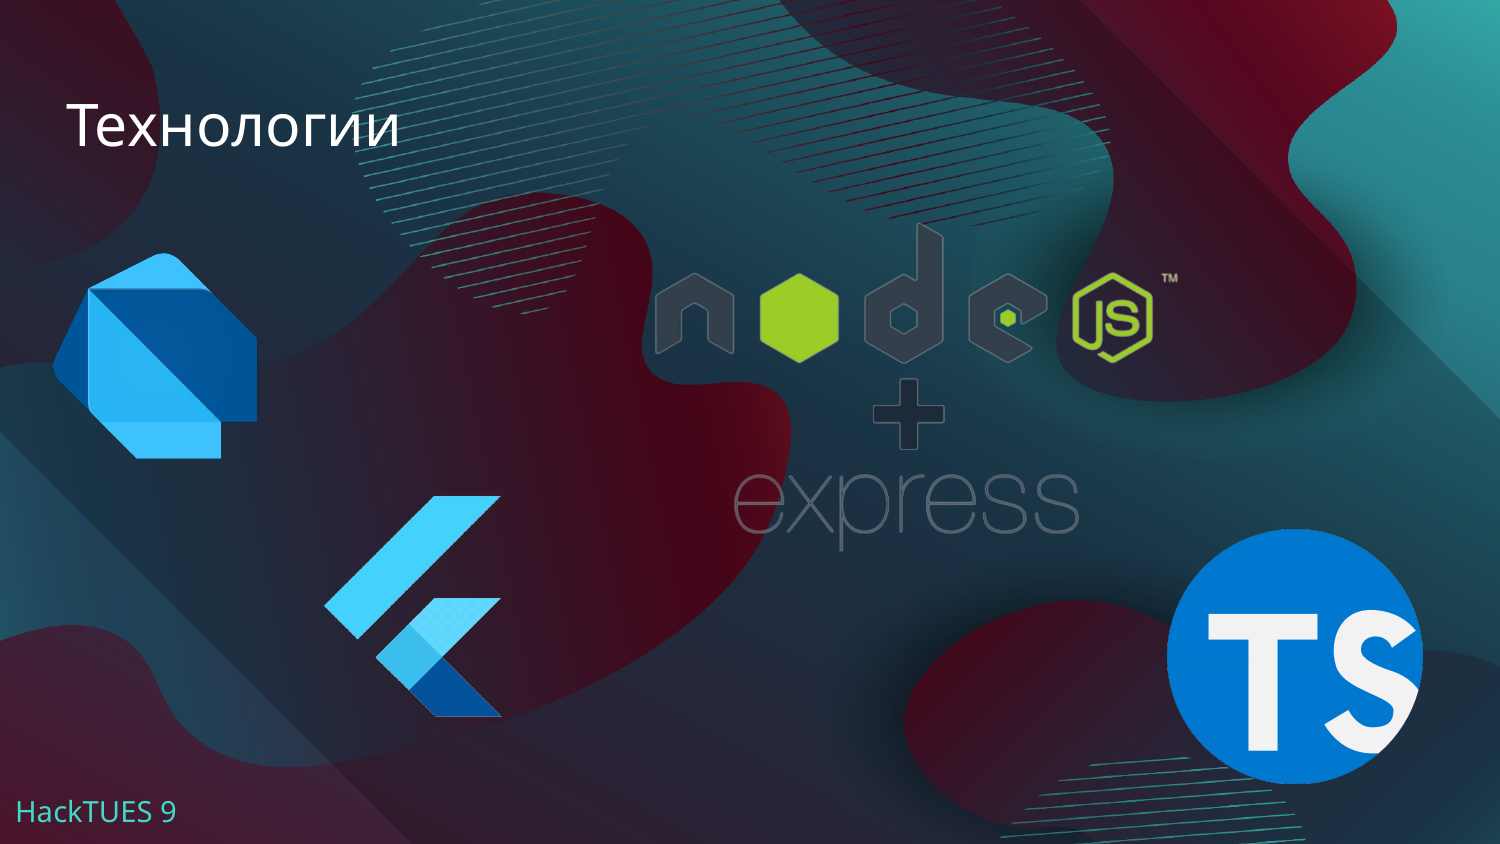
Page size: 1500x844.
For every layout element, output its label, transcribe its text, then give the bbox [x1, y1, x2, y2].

picture [0, 0, 1500, 844]
title Технологии [51, 72, 1449, 167]
